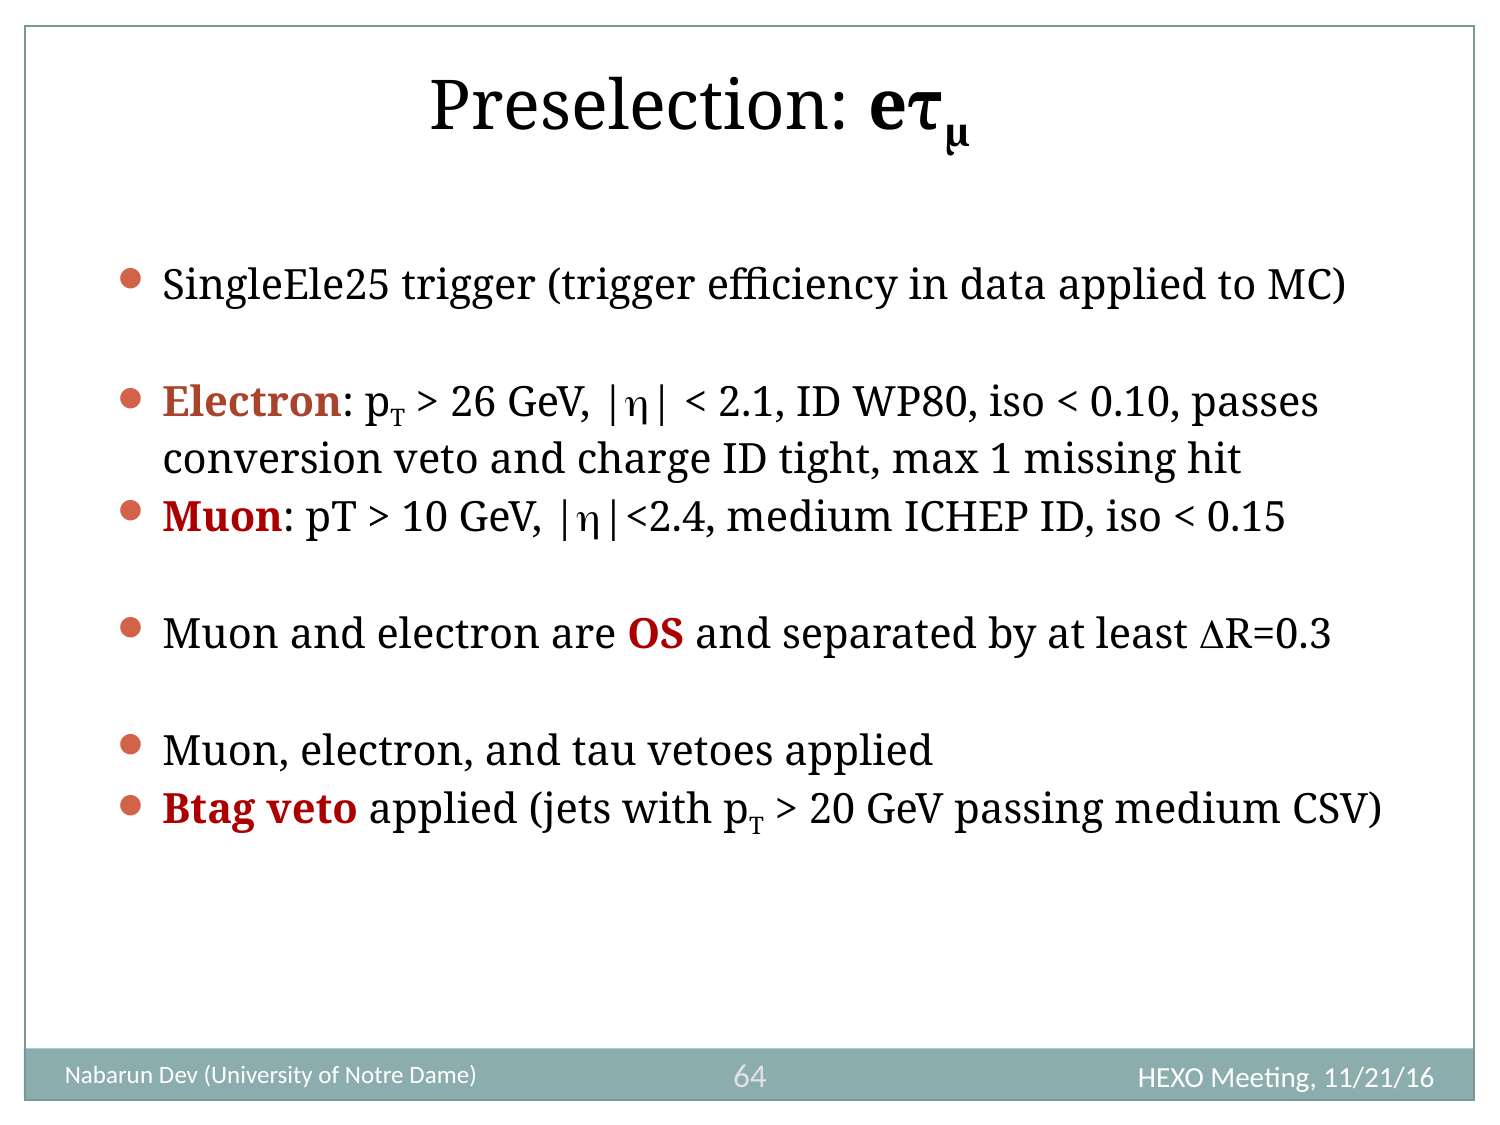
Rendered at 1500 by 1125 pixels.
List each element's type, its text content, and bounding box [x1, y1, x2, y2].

title Preselection: eτμ [0, 37, 1400, 162]
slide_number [950, 1050, 1450, 1111]
footer Nabarun Dev (University of Notre Dame) [50, 1051, 638, 1112]
slide_number 64 [699, 1037, 800, 1110]
list SingleEle25 trigger (trigger efficiency in data applied to MC) Electron: pT > 26 GeV, |h| < 2.1, ID WP80, iso < 0.10, passes conversion veto and charge ID tight, max 1 missing hit Muon: pT > 10 GeV, |h|<2.4, medium ICHEP ID, iso < 0.15 Muon and electron are OS and separated by at least DR=0.3 Muon, electron, and tau vetoes applied Btag veto applied (jets with pT > 20 GeV passing medium CSV) [102, 250, 1498, 1001]
